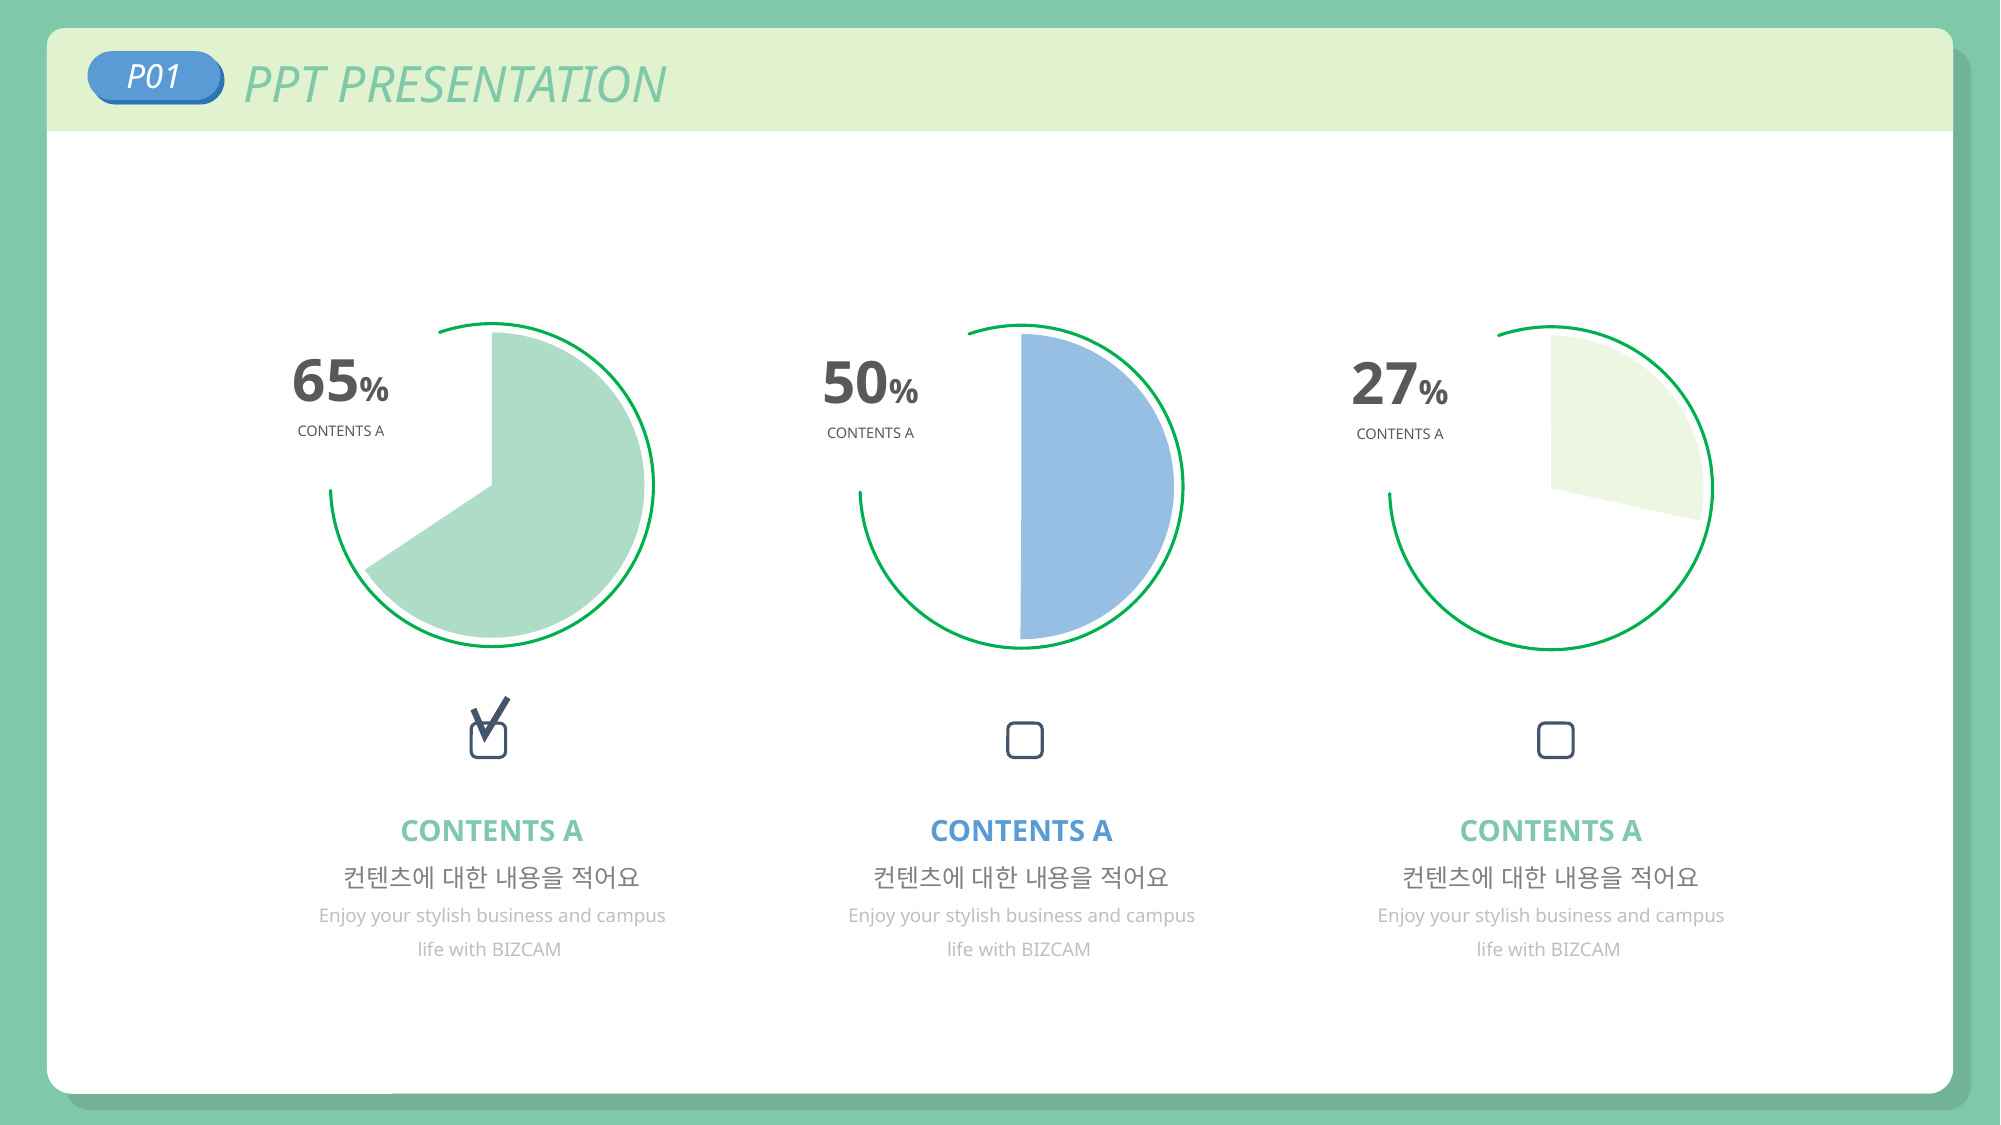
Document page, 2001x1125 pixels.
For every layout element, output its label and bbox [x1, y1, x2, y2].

text_box [46, 28, 1954, 1094]
